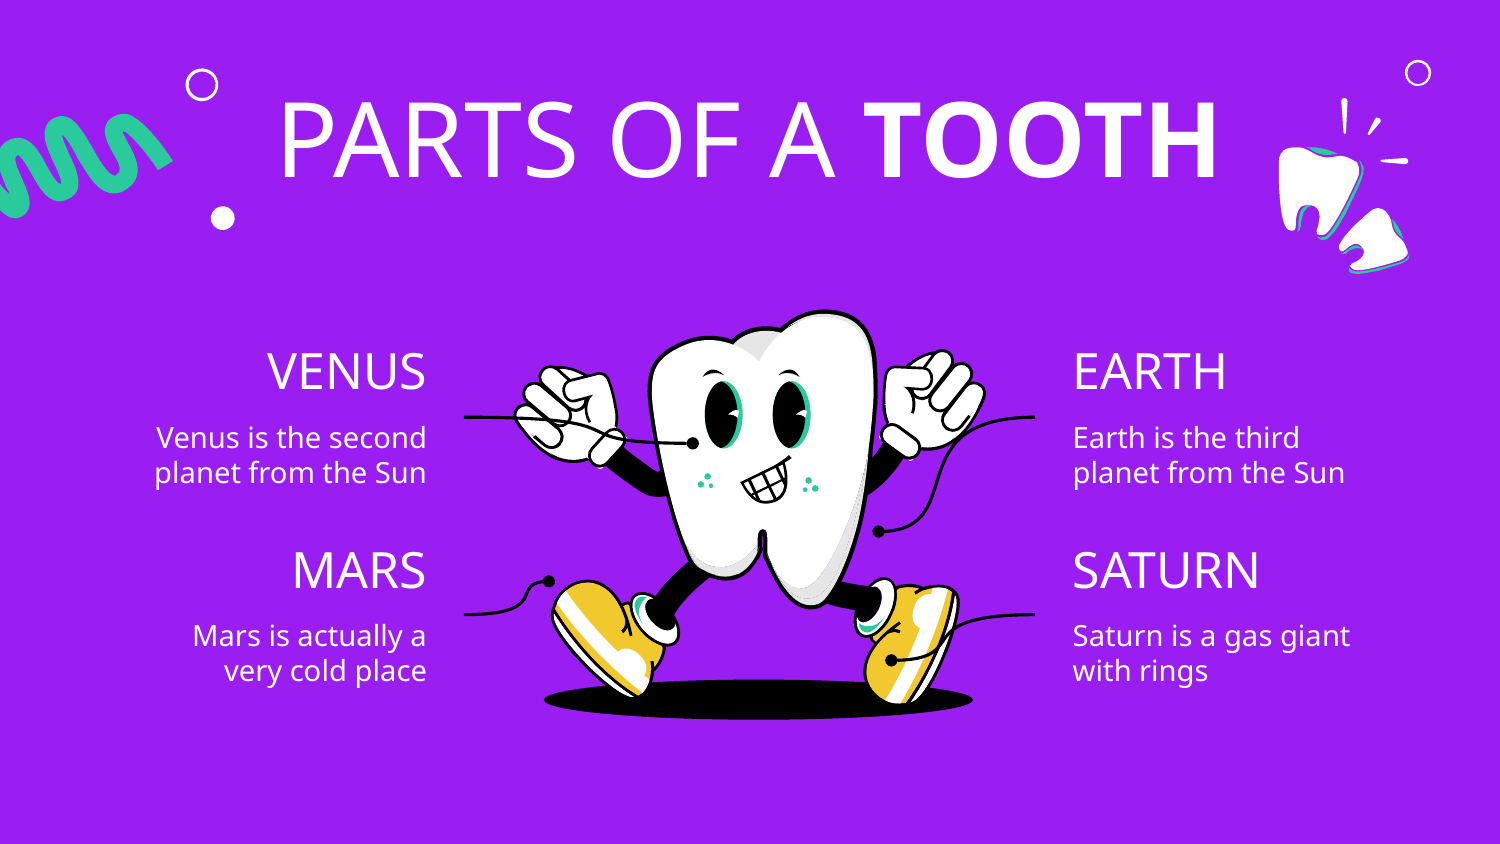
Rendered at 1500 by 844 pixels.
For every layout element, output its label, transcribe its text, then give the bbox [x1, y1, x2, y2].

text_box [114, 329, 465, 502]
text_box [463, 581, 550, 615]
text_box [114, 528, 465, 700]
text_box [878, 416, 1036, 532]
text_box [510, 309, 989, 720]
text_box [463, 416, 694, 444]
text_box [210, 206, 235, 230]
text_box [1250, 133, 1424, 287]
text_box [891, 614, 1036, 661]
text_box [1321, 114, 1416, 157]
title PARTS OF A TOOTH [220, 72, 1279, 199]
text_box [1034, 528, 1386, 700]
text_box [1034, 329, 1386, 502]
